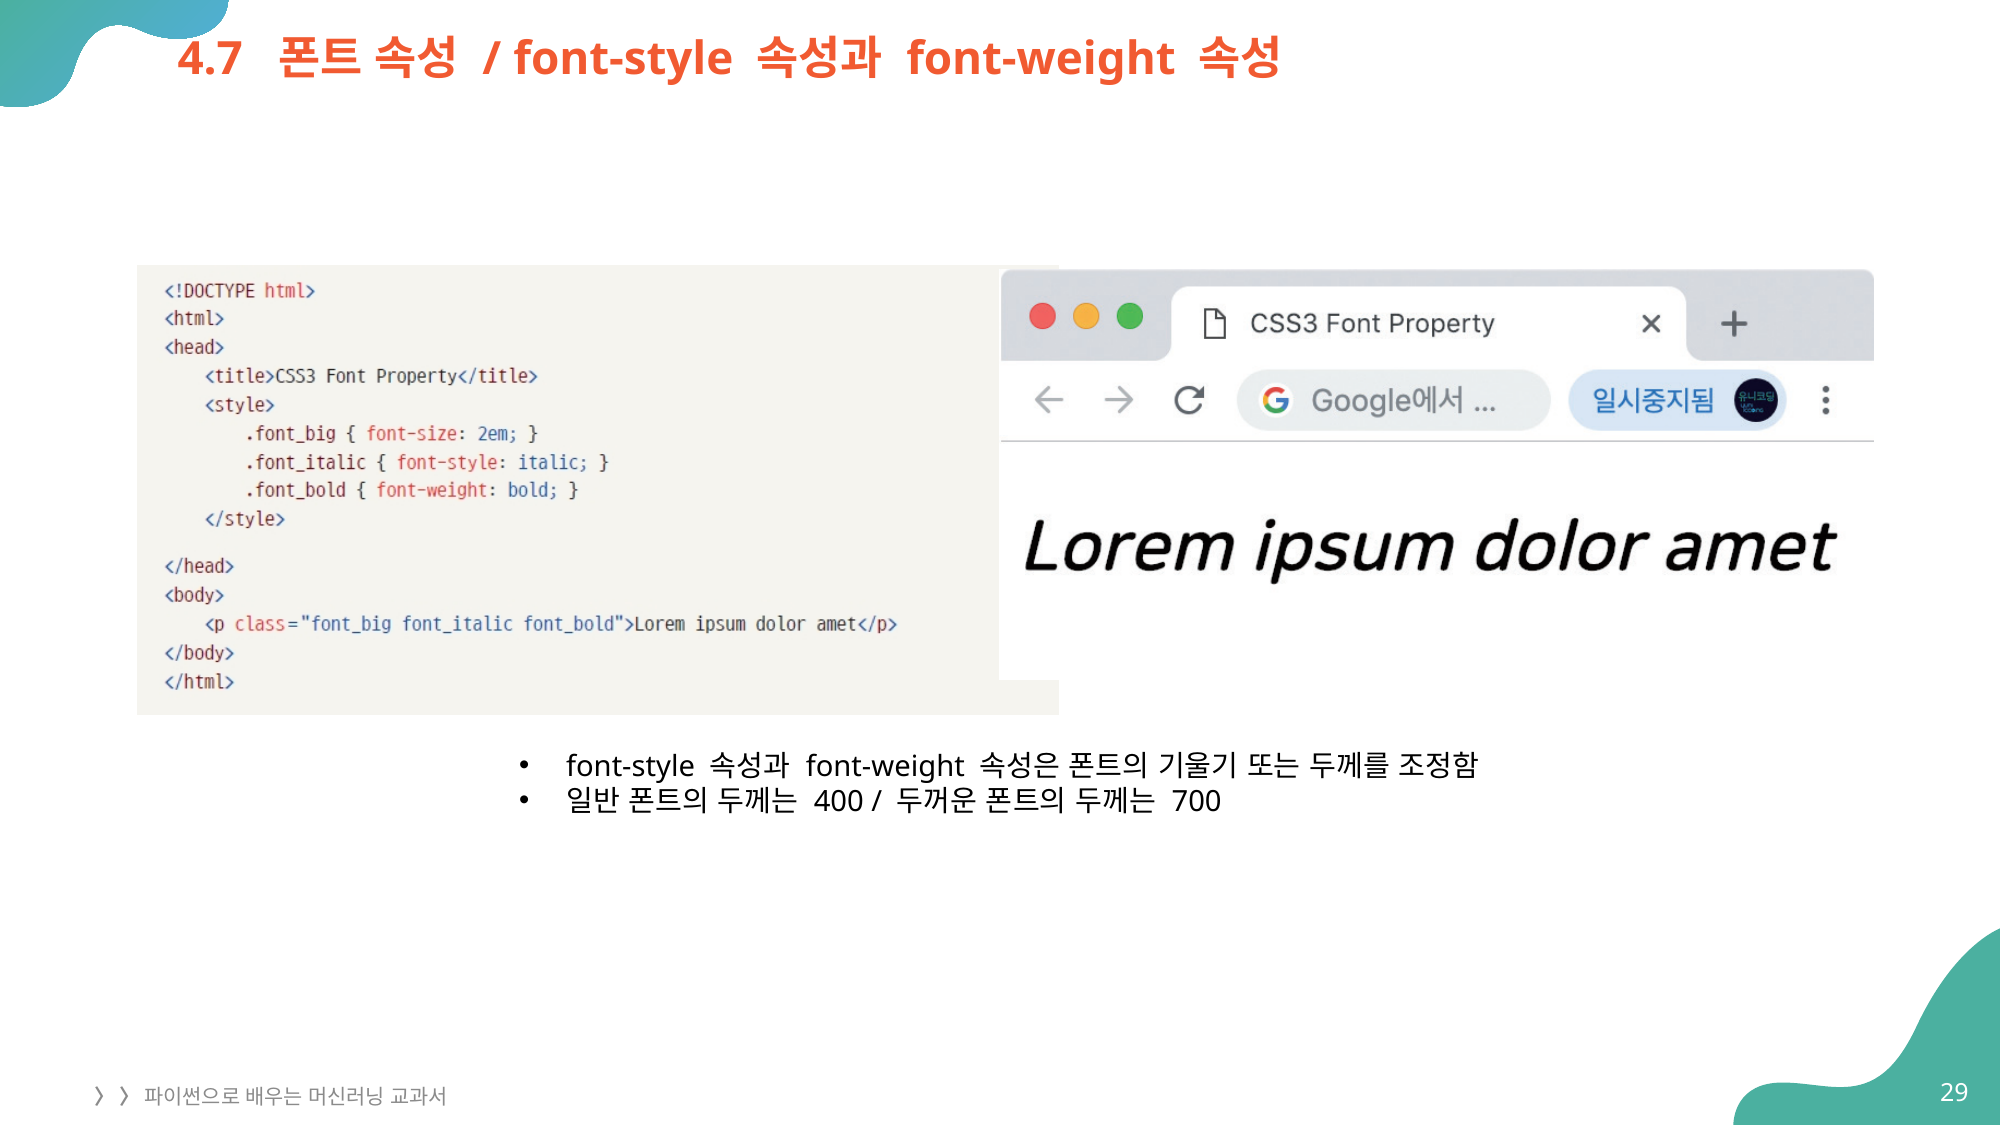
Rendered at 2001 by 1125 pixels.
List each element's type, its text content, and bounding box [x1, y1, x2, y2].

text_box font-style 속성과 font-weight 속성은 폰트의 기울기 또는 두께를 조정함 일반 폰트의 두께는 400 / 두꺼운 폰트의 두께는 700 [504, 739, 1495, 825]
picture [137, 265, 1874, 715]
slide_number 29 [1917, 1063, 1984, 1124]
title 4.7 폰트 속성 / font-style 속성과 font-weight 속성 [162, 27, 2000, 93]
footer 〉 〉 파이썬으로 배우는 머신러닝 교과서 [79, 1078, 755, 1114]
